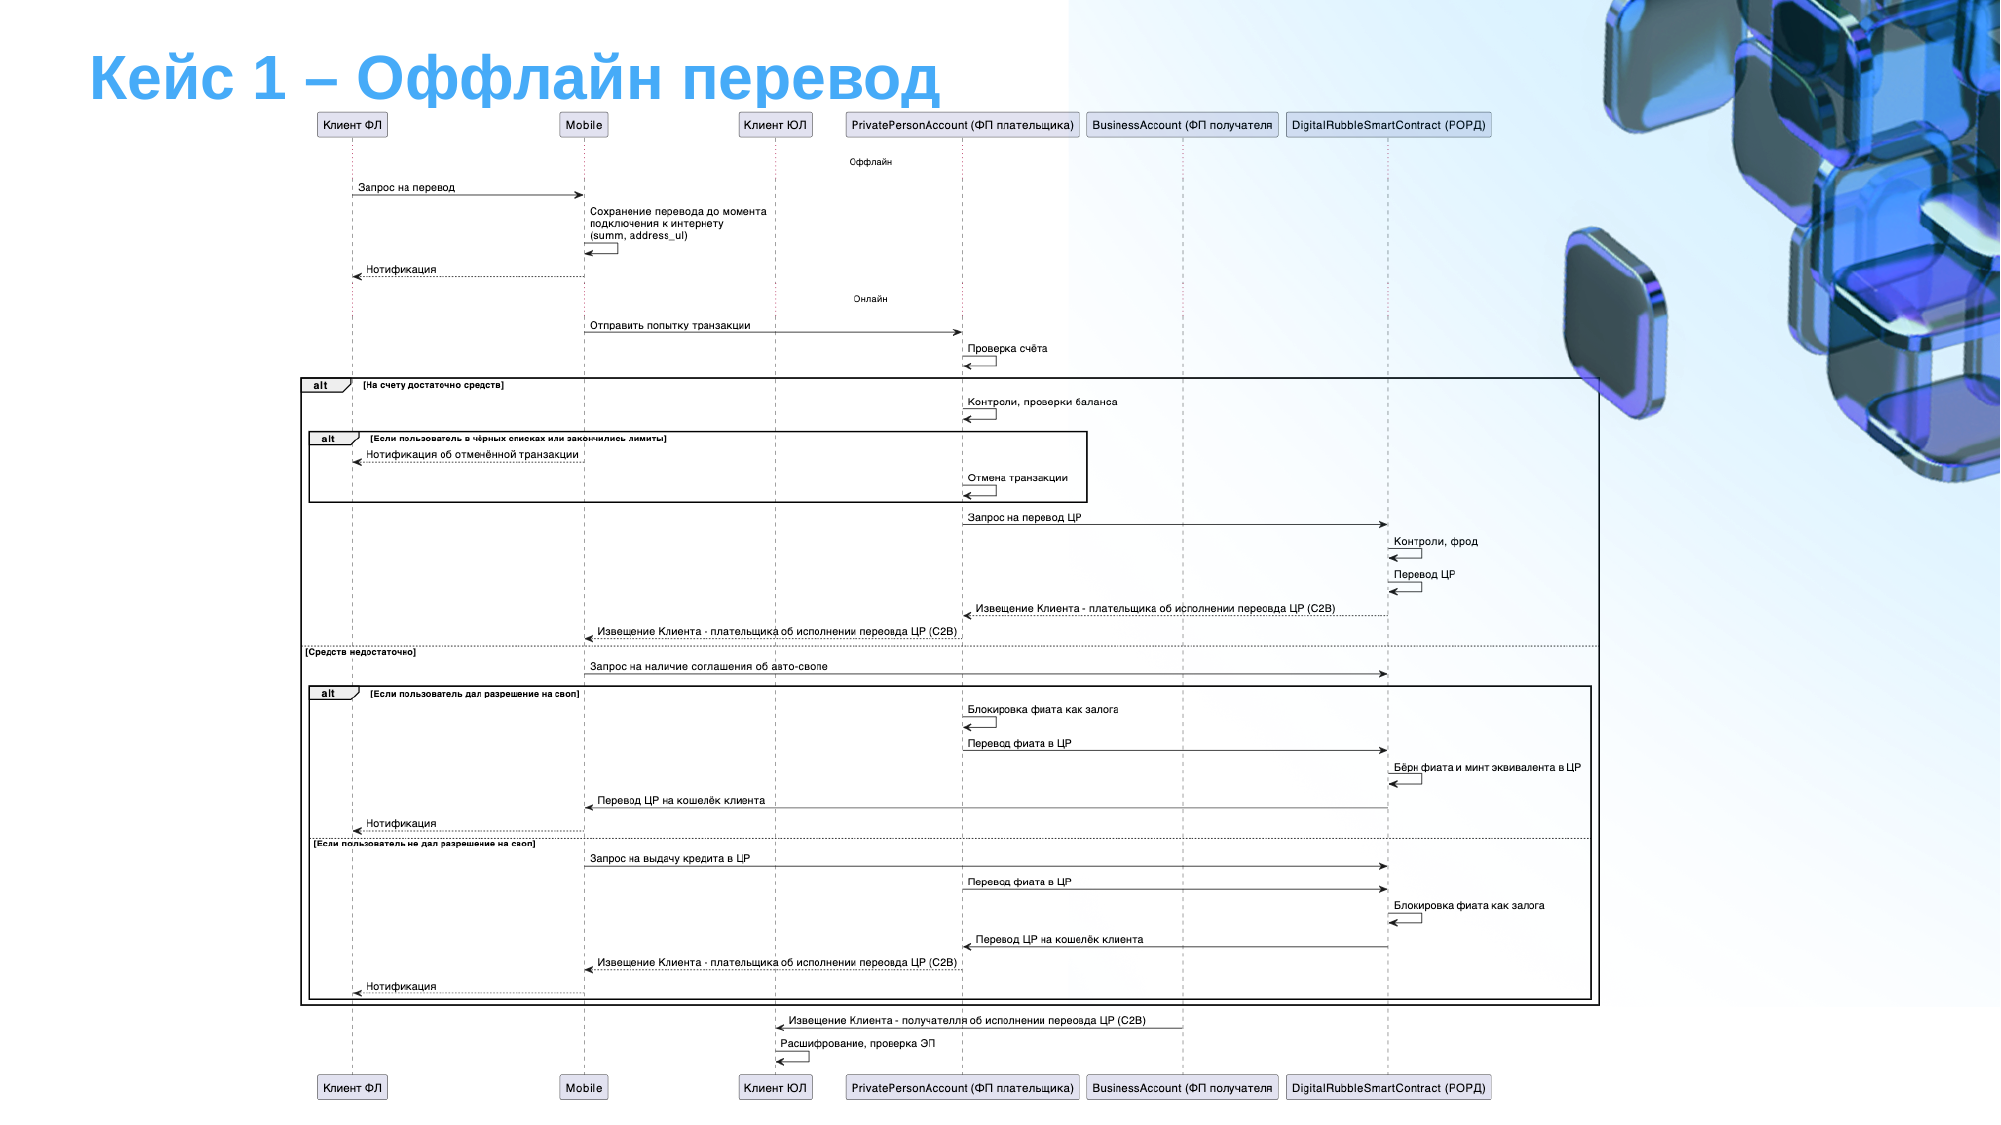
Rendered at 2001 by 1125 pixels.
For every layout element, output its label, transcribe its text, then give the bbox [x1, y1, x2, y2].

text_box Кейс 1 – Оффлайн перевод [69, 43, 1063, 106]
picture [293, 0, 2000, 1104]
